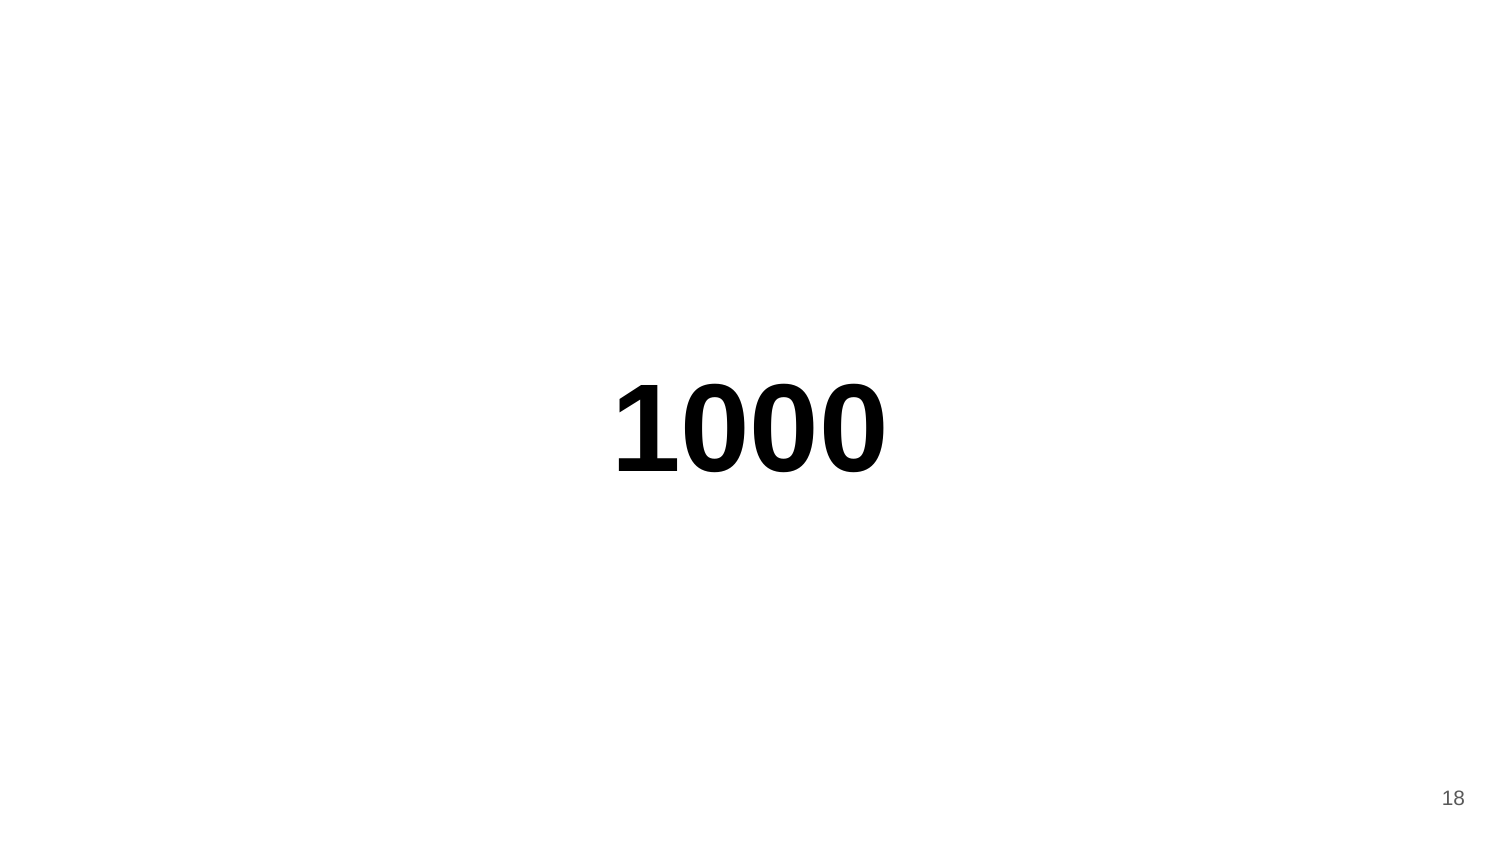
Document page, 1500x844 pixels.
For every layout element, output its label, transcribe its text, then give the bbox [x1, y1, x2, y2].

slide_number ‹#› [1389, 764, 1480, 830]
text_box 1000 [538, 343, 962, 501]
